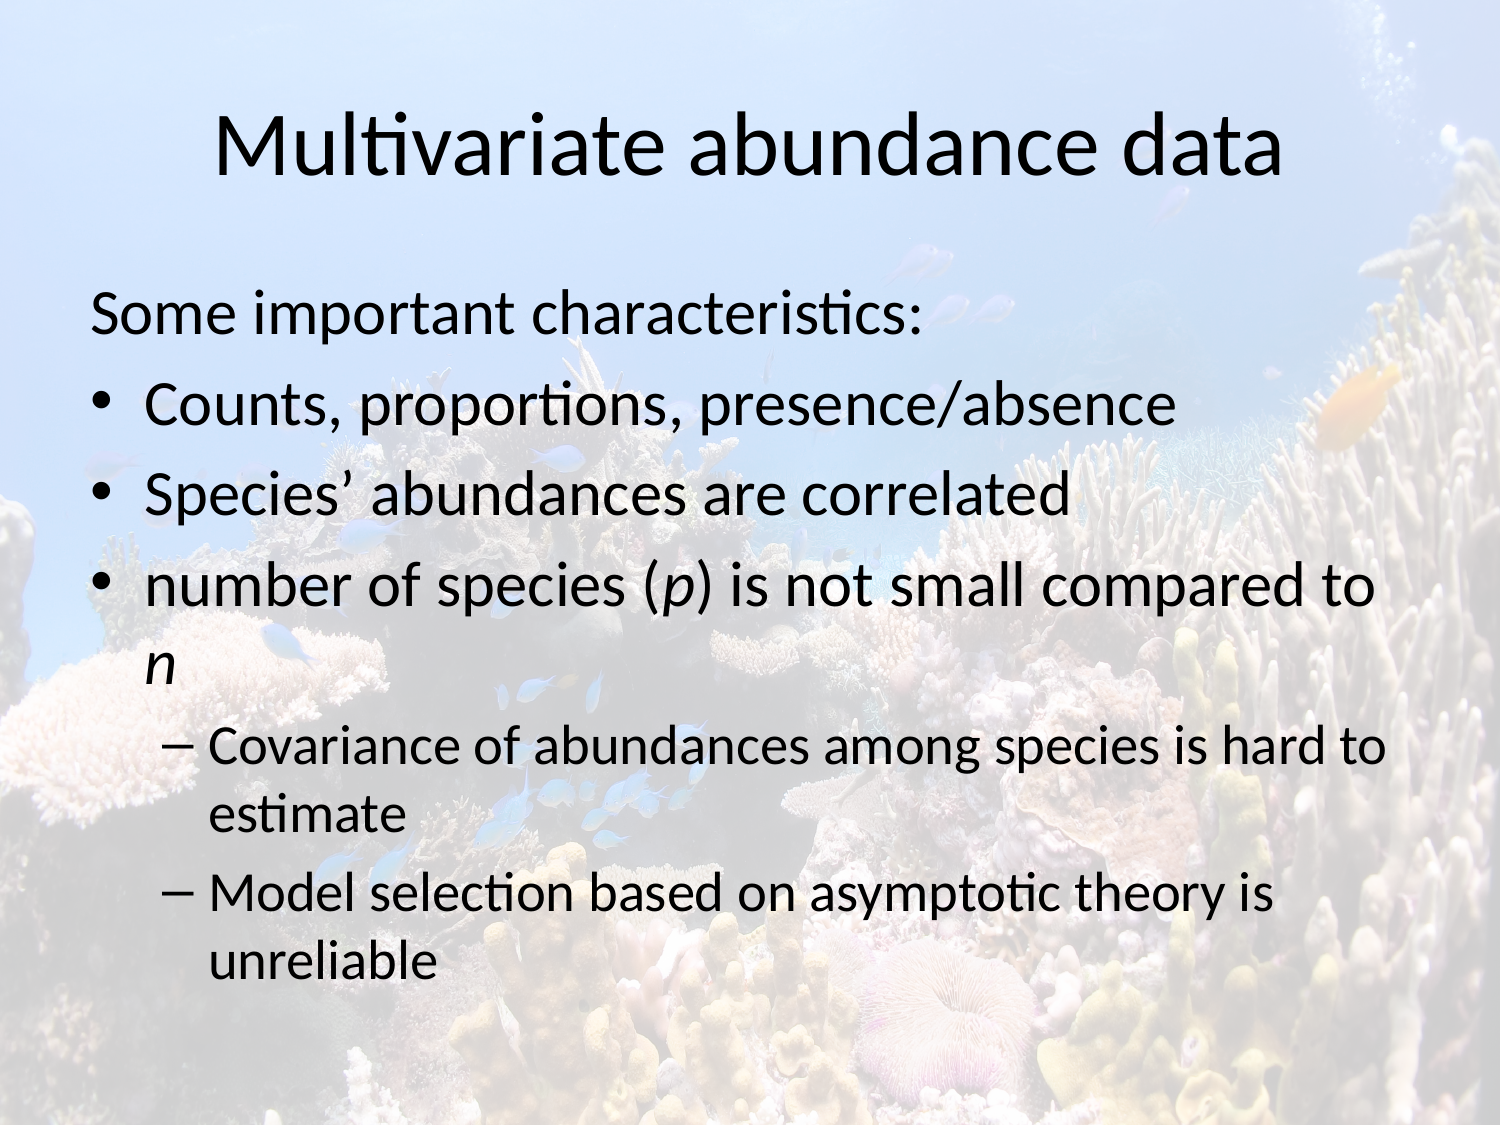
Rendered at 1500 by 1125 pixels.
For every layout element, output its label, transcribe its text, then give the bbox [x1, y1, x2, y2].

list Some important characteristics: Counts, proportions, presence/absence Species’ abundances are correlated number of species (p) is not small compared to n Covariance of abundances among species is hard to estimate Model selection based on asymptotic theory is unreliable [75, 262, 1425, 1005]
title Multivariate abundance data [75, 45, 1425, 233]
